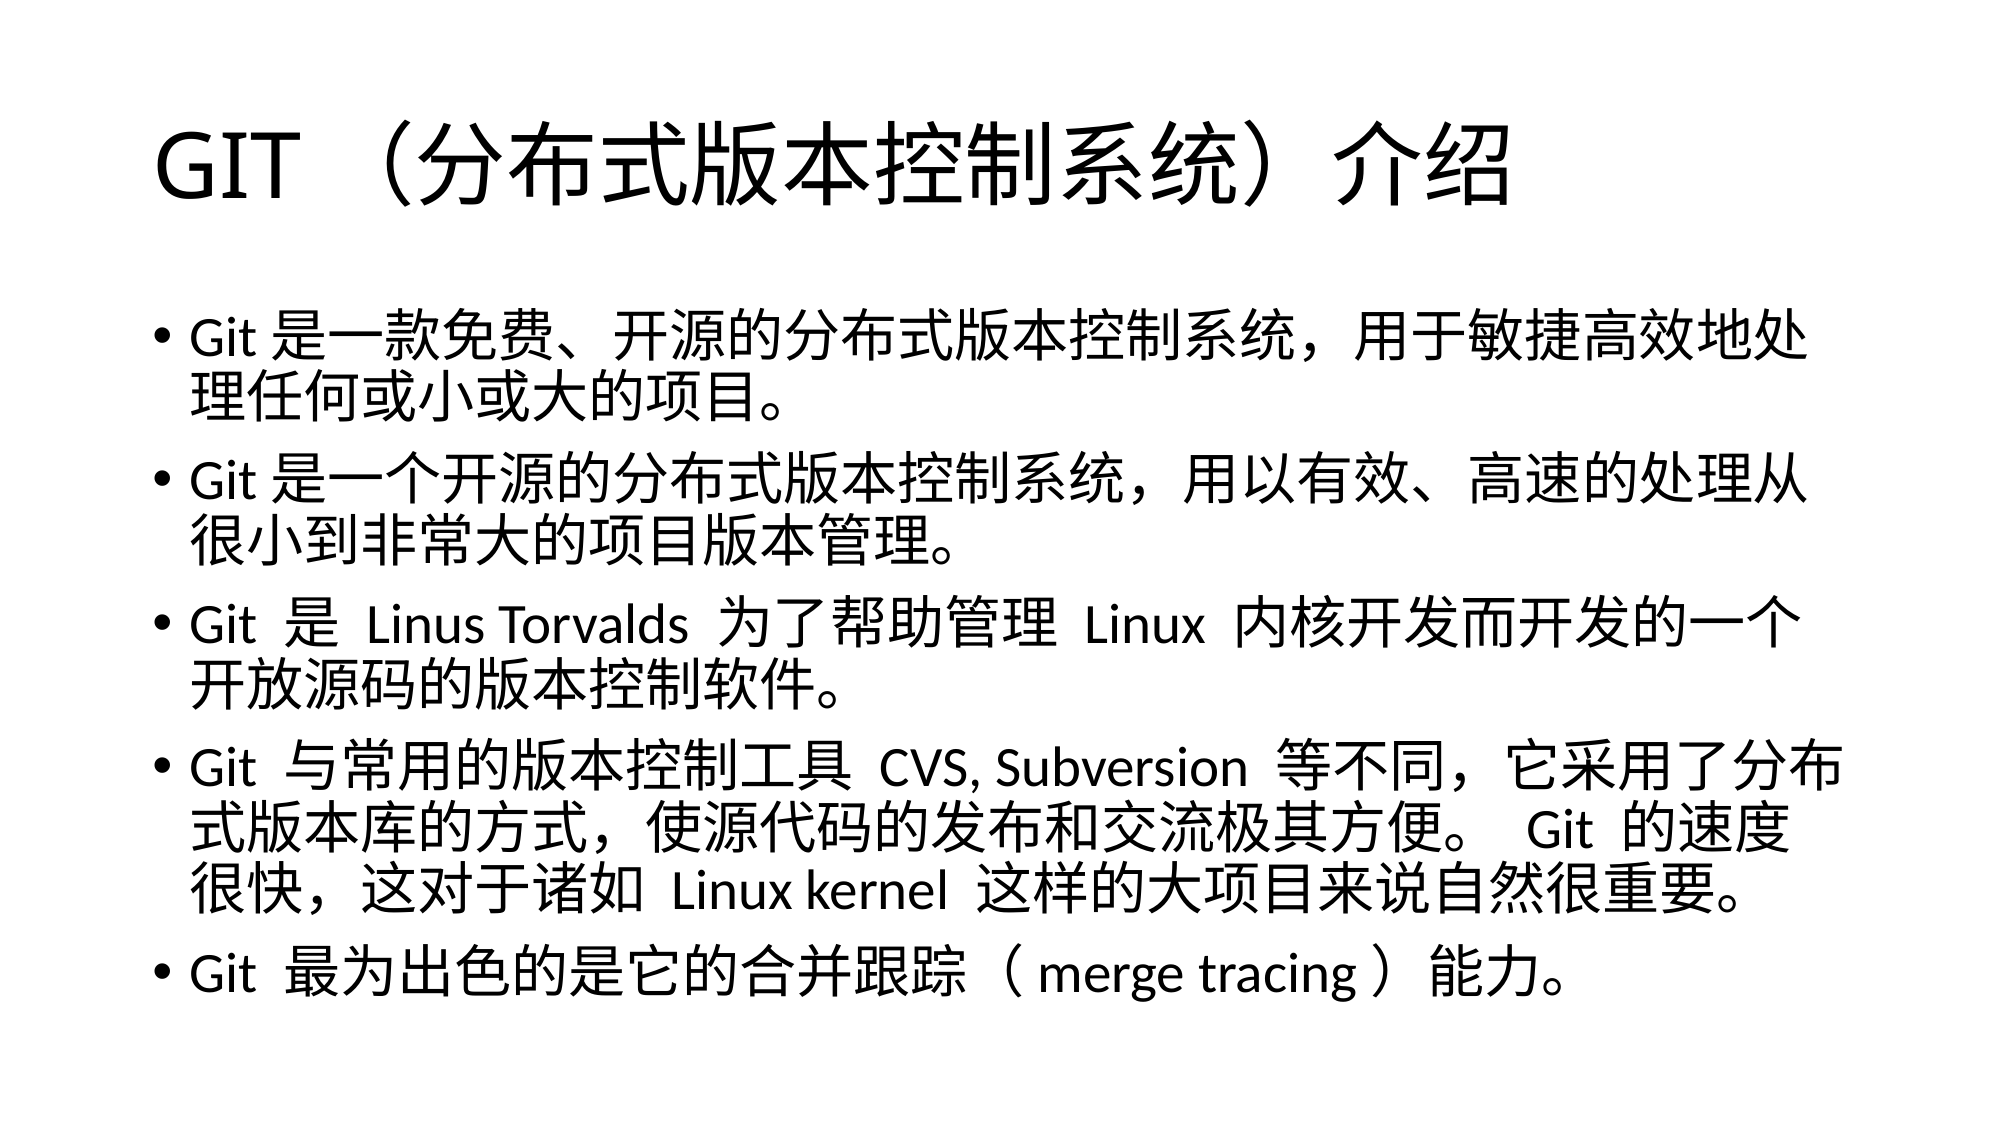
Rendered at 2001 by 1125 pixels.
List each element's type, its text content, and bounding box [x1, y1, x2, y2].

list Git是一款免费、开源的分布式版本控制系统，用于敏捷高效地处理任何或小或大的项目。 Git是一个开源的分布式版本控制系统，用以有效、高速的处理从很小到非常大的项目版本管理。 Git 是 Linus Torvalds 为了帮助管理 Linux 内核开发而开发的一个开放源码的版本控制软件。 Git 与常用的版本控制工具 CVS, Subversion 等不同，它采用了分布式版本库的方式，使源代码的发布和交流极其方便。 Git 的速度很快，这对于诸如 Linux kernel 这样的大项目来说自然很重要。 Git 最为出色的是它的合并跟踪（merge tracing）能力。 [137, 299, 1863, 1014]
title GIT（分布式版本控制系统）介绍 [137, 59, 1863, 278]
